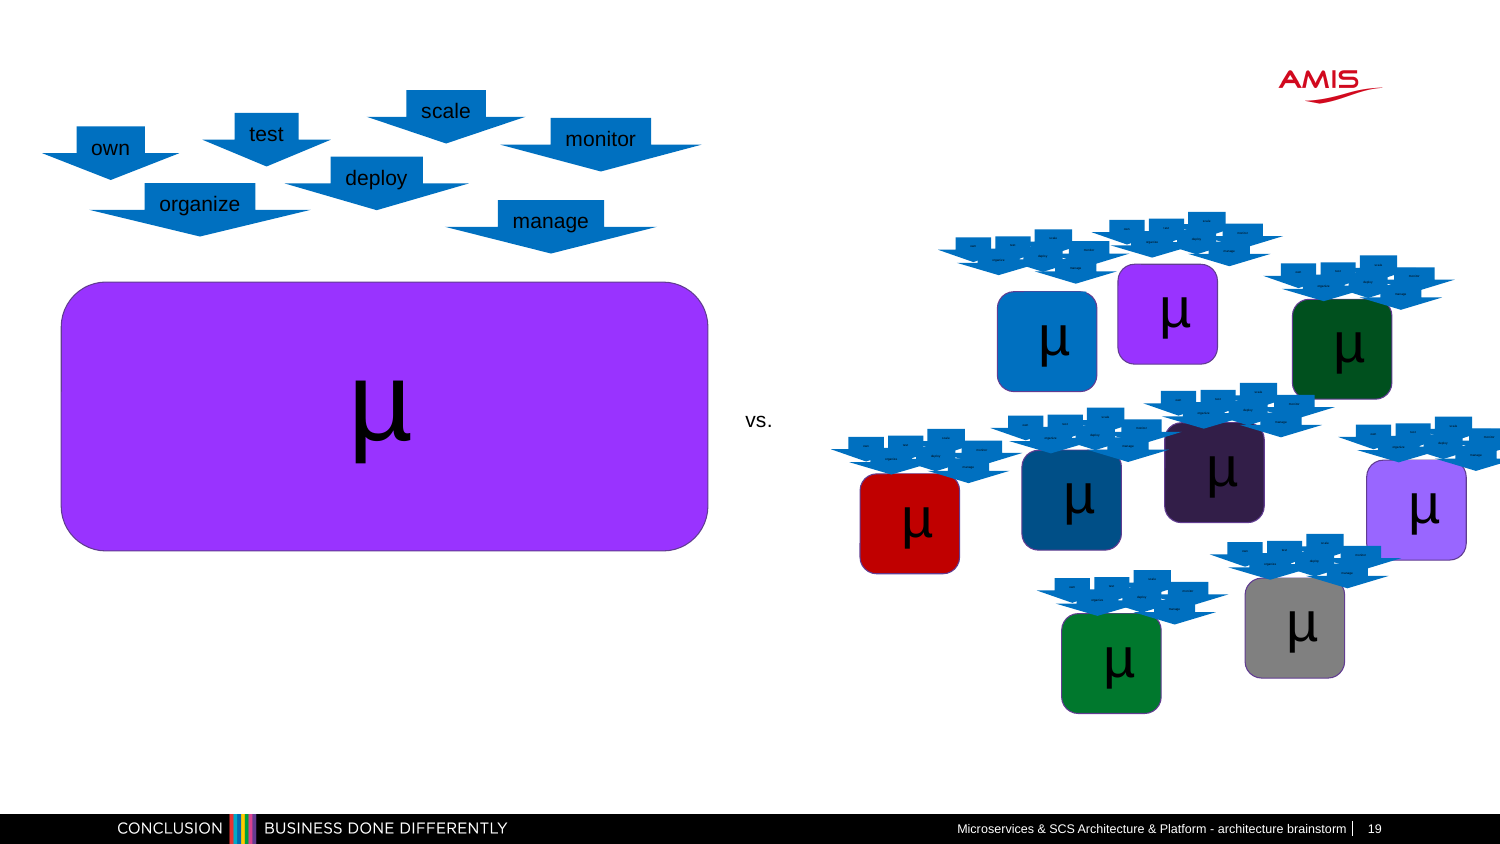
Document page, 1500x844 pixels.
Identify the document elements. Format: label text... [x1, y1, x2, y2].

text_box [1142, 382, 1336, 438]
slide_number 19 [1358, 820, 1382, 839]
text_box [1292, 311, 1392, 400]
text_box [1366, 472, 1467, 561]
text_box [1337, 416, 1500, 472]
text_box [1061, 625, 1162, 714]
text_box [1117, 267, 1218, 365]
picture [239, 814, 1500, 844]
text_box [1090, 211, 1284, 267]
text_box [989, 407, 1183, 463]
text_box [1209, 533, 1402, 589]
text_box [860, 484, 960, 574]
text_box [61, 282, 708, 551]
picture [0, 814, 236, 844]
text_box scale [366, 90, 526, 144]
picture [1181, 58, 1388, 106]
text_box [1021, 463, 1122, 551]
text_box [1245, 589, 1345, 679]
text_box test [202, 112, 331, 167]
text_box deploy [284, 156, 469, 211]
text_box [830, 428, 1023, 484]
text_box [1036, 570, 1229, 625]
text_box monitor [500, 117, 702, 172]
text_box manage [444, 200, 658, 254]
text_box vs. [730, 399, 788, 440]
text_box organize [89, 183, 311, 237]
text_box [997, 291, 1097, 392]
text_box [937, 229, 1130, 285]
footer Microservices & SCS Architecture & Platform - architecture brainstorm [814, 820, 1347, 839]
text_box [1262, 255, 1456, 311]
text_box own [42, 126, 180, 181]
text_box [1164, 438, 1265, 523]
